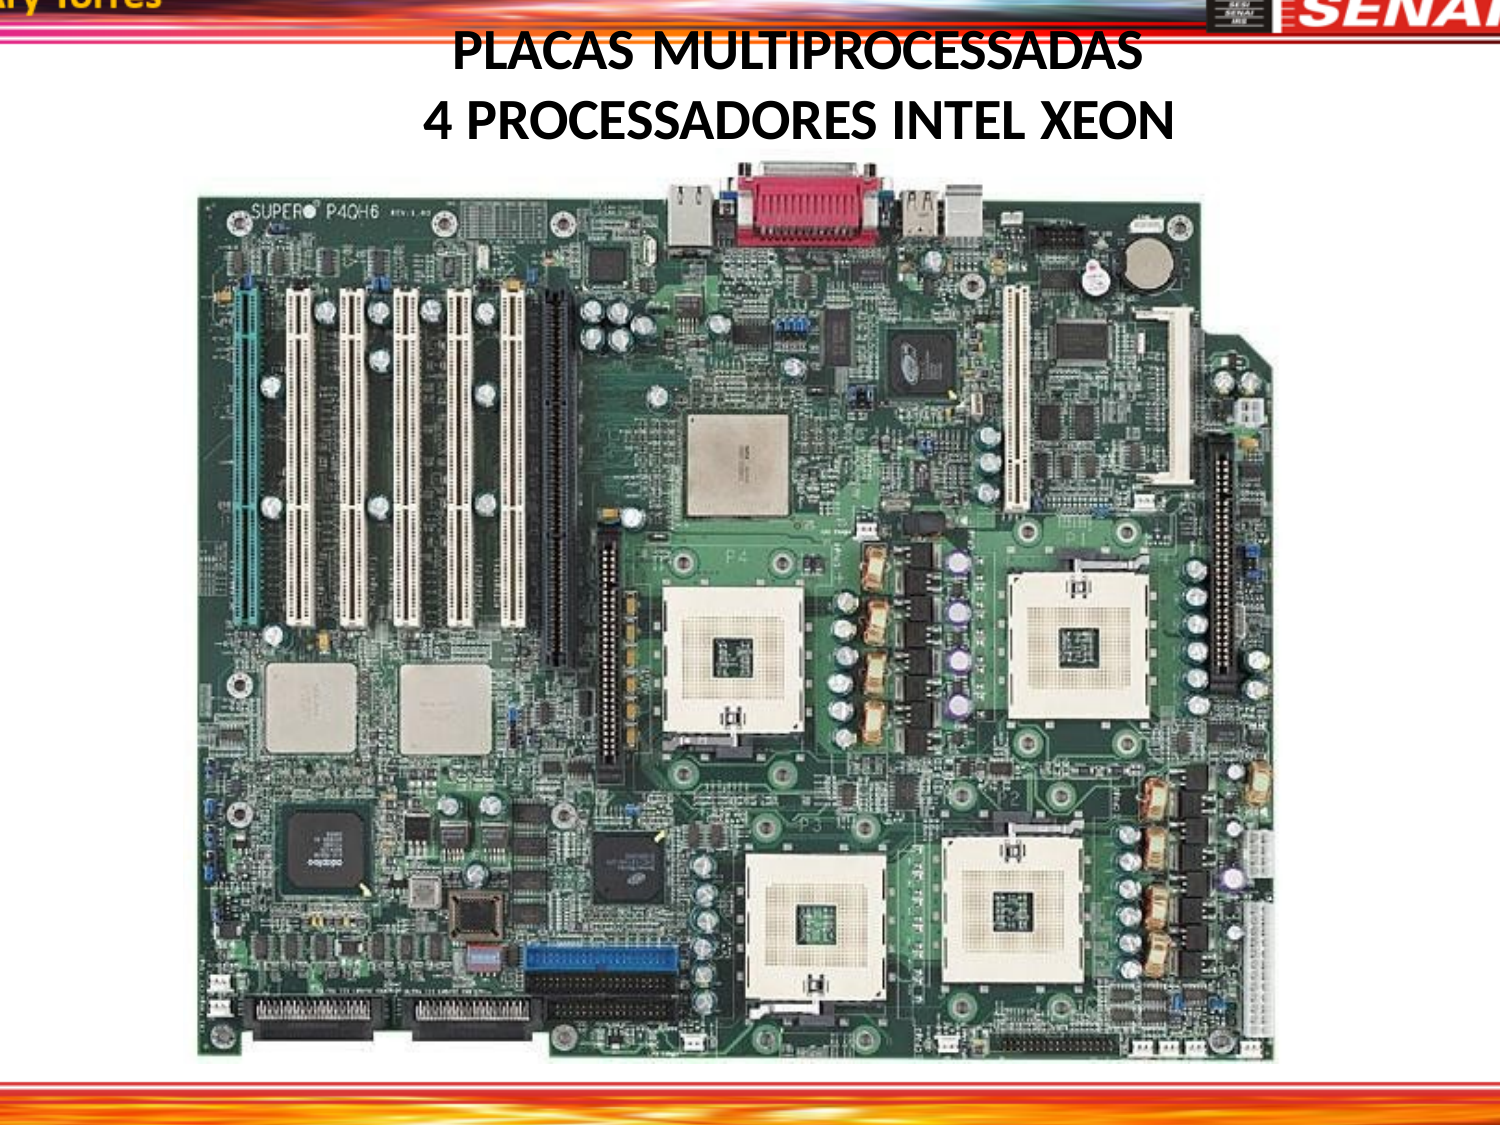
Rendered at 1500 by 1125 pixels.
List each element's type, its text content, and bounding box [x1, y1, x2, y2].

picture [0, 0, 1500, 1125]
title PLACAS MULTIPROCESSADAS 4 PROCESSADORES INTEL XEON [421, 9, 1185, 147]
